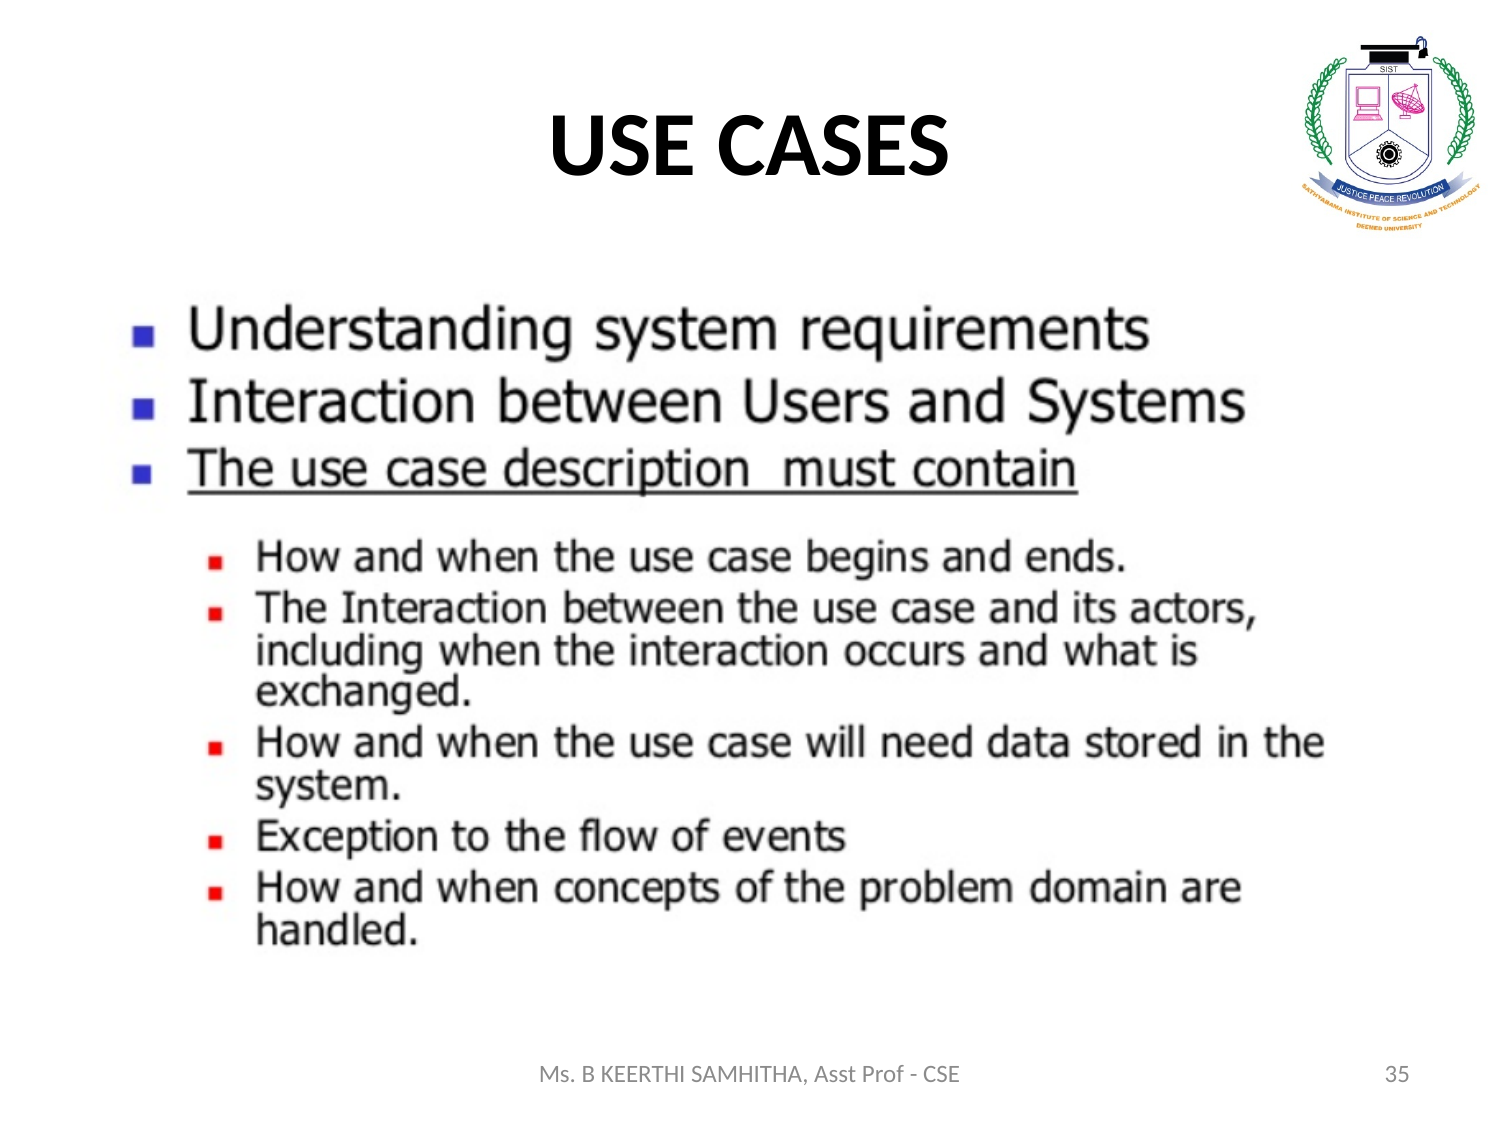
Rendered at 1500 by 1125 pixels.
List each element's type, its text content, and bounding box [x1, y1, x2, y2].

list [100, 266, 1428, 977]
footer Ms. B KEERTHI SAMHITHA, Asst Prof - CSE [512, 1042, 988, 1103]
slide_number 35 [1074, 1042, 1425, 1103]
title USE CASES [75, 45, 1425, 233]
picture [1280, 30, 1500, 251]
